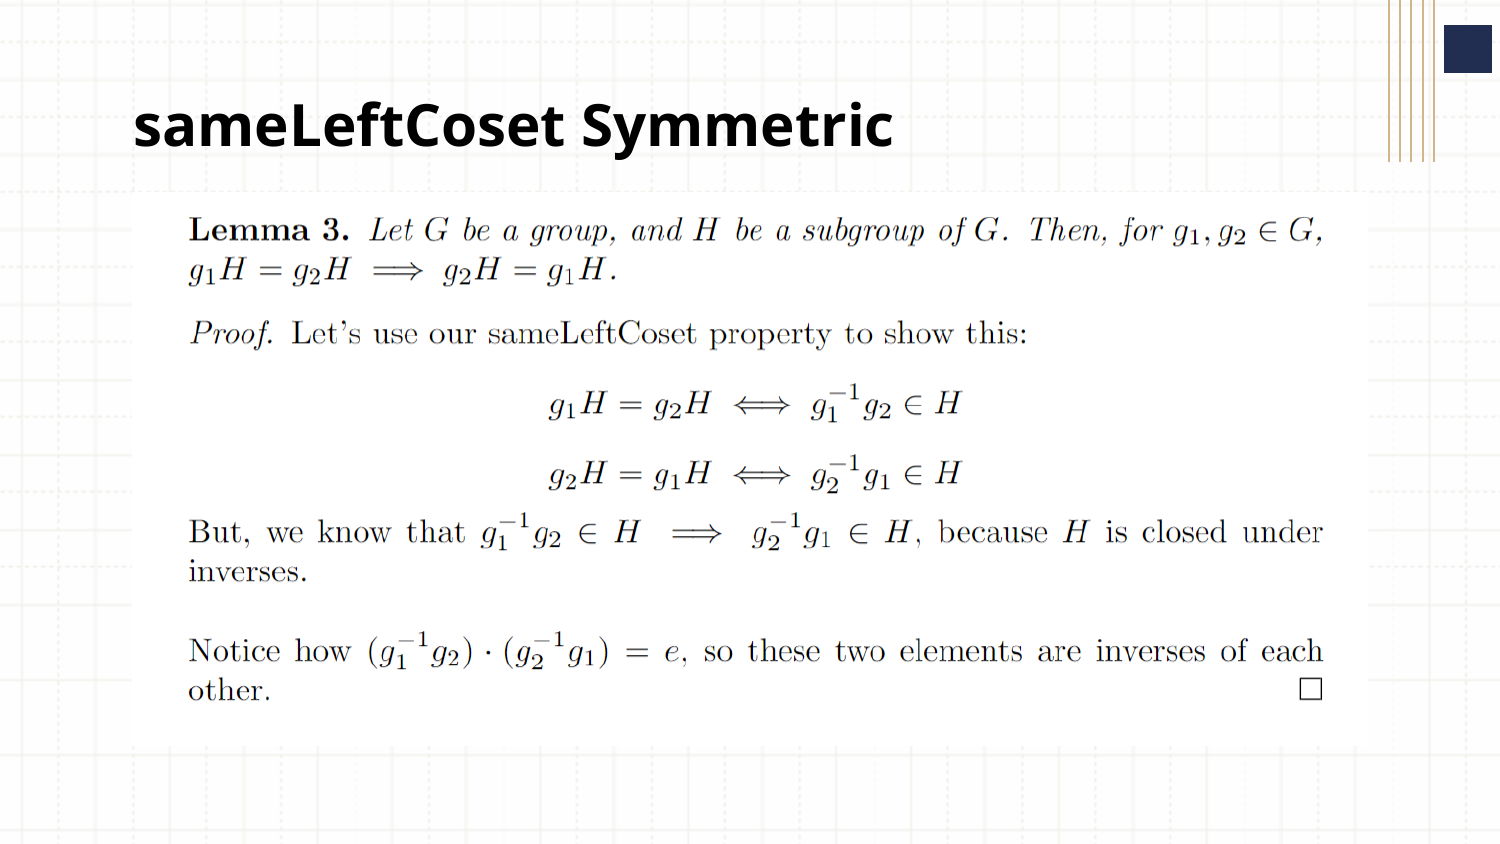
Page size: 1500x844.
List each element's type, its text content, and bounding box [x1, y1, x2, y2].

title sameLeftCoset Symmetric [118, 72, 1382, 167]
picture [131, 192, 1369, 746]
